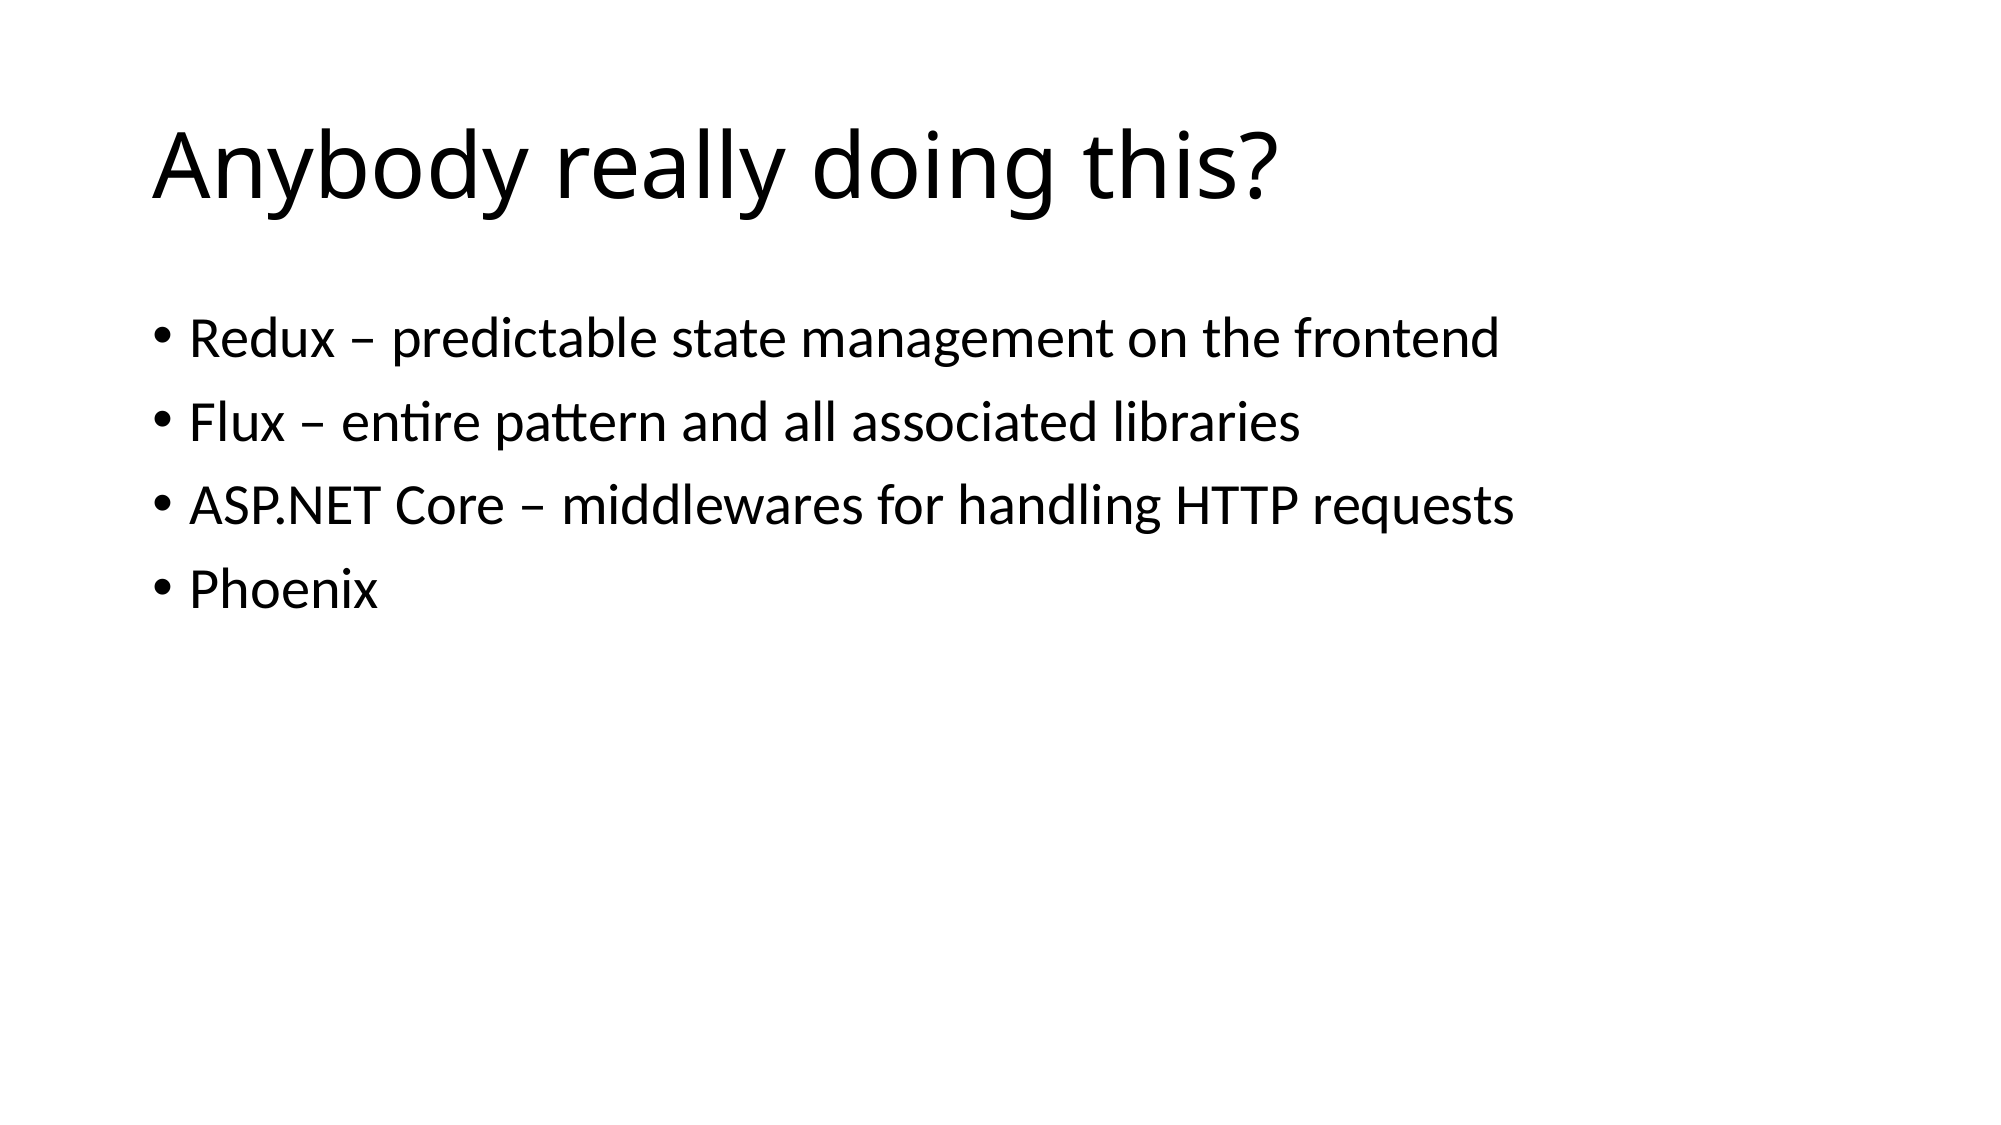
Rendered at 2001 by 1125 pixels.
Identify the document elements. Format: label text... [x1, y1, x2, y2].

title Anybody really doing this? [137, 59, 1863, 278]
list Redux – predictable state management on the frontend Flux – entire pattern and all associated libraries ASP.NET Core – middlewares for handling HTTP requests Phoenix [137, 299, 1863, 1014]
